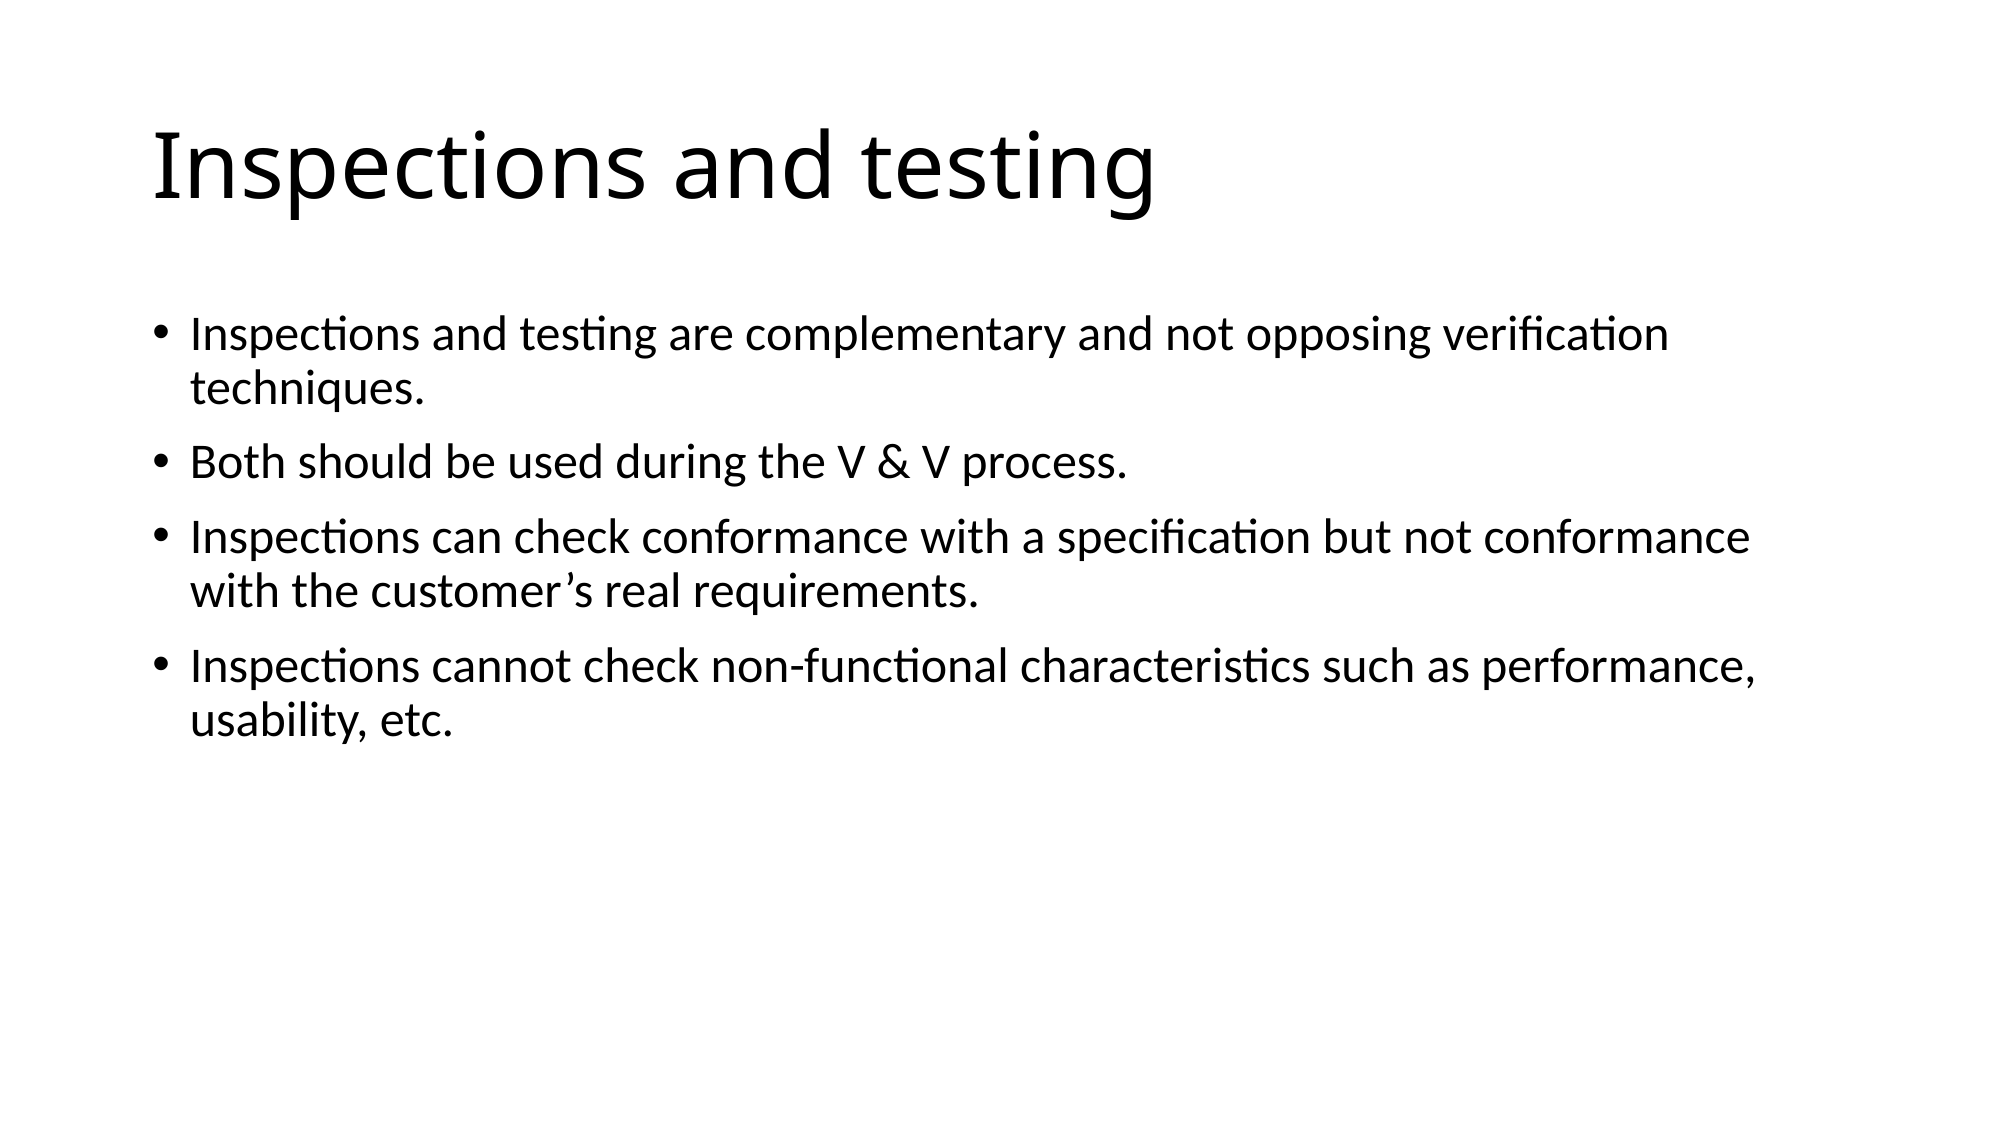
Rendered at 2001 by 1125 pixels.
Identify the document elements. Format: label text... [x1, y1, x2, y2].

title Inspections and testing [137, 59, 1863, 278]
list Inspections and testing are complementary and not opposing verification techniques. Both should be used during the V & V process. Inspections can check conformance with a specification but not conformance with the customer’s real requirements. Inspections cannot check non-functional characteristics such as performance, usability, etc. [137, 299, 1863, 1014]
